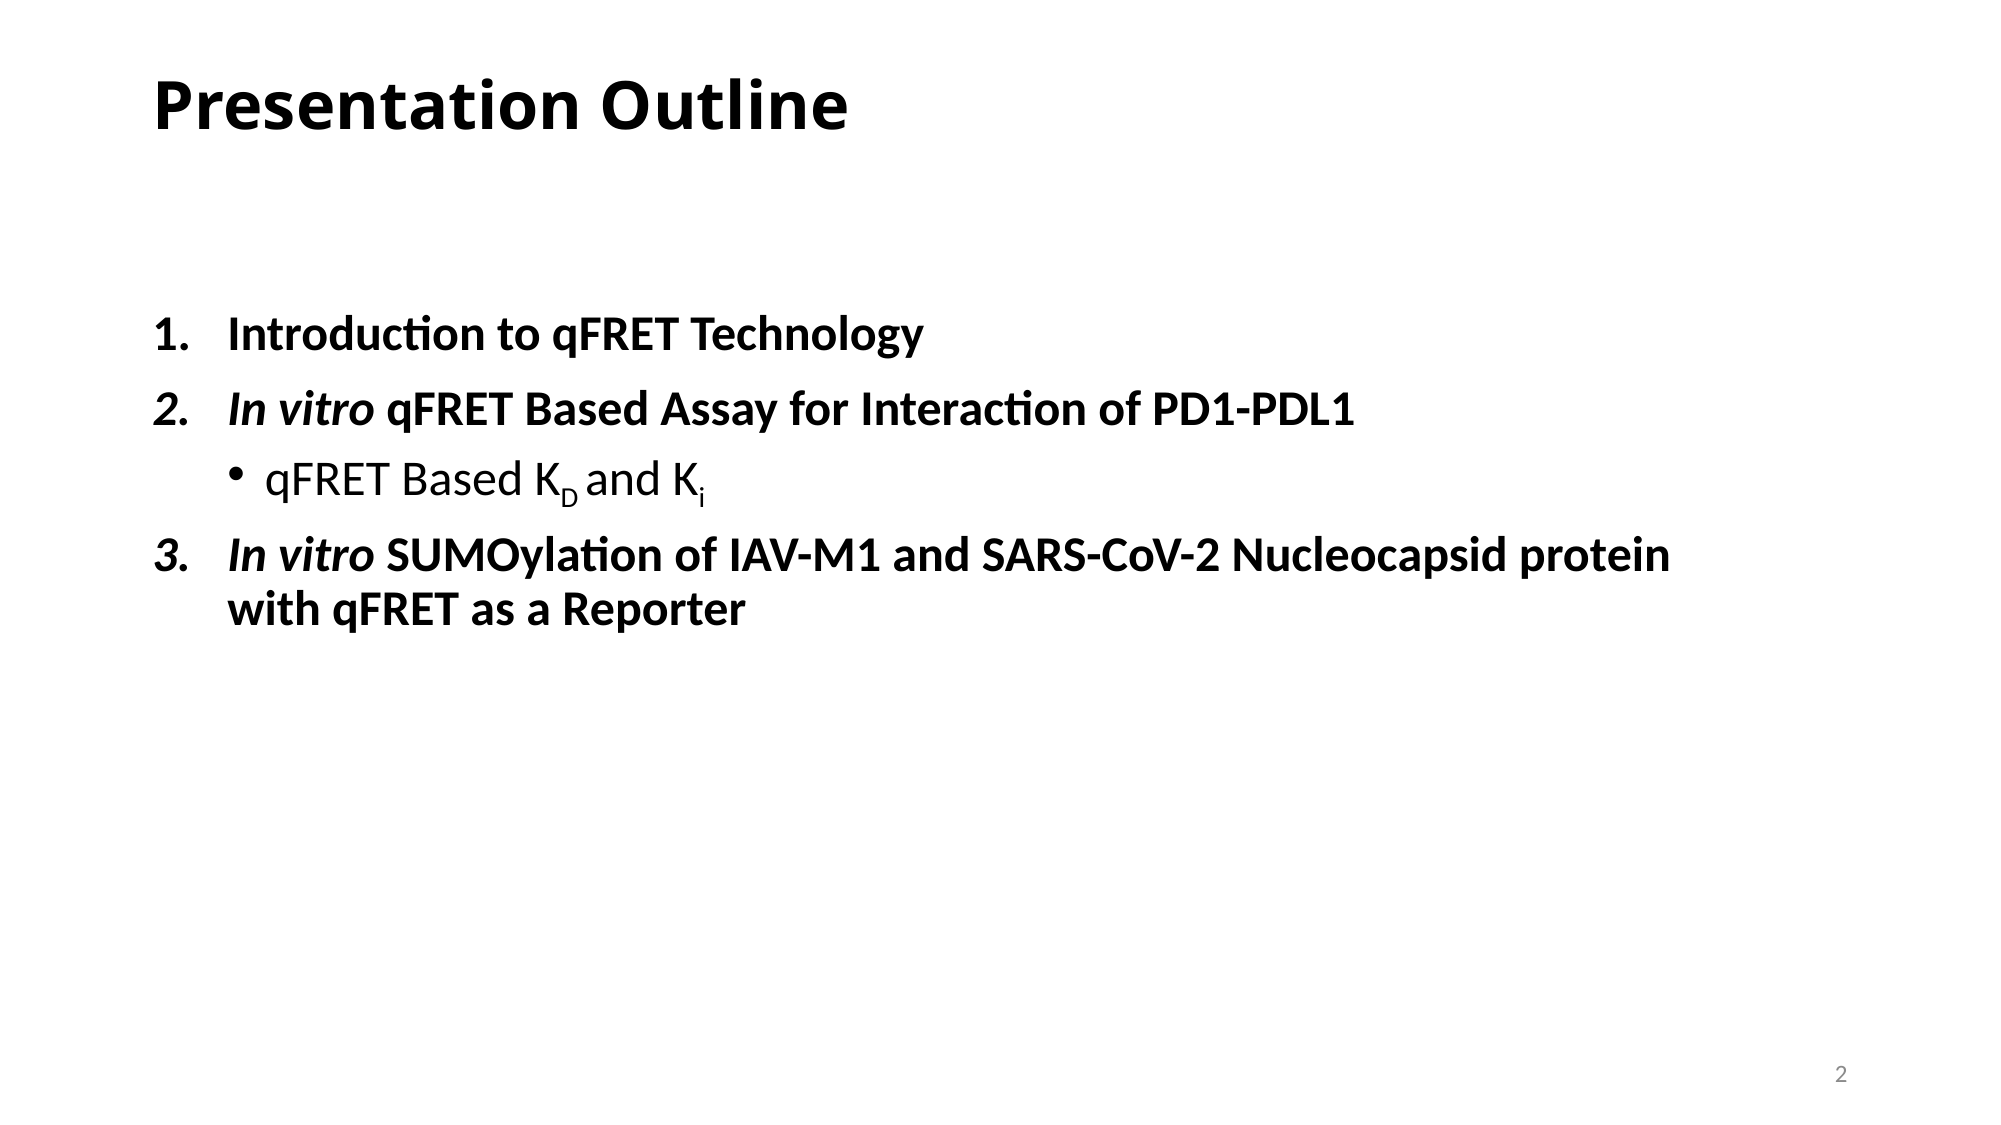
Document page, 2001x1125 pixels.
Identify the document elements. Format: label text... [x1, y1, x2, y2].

title Presentation Outline [137, 64, 1863, 283]
slide_number 2 [1412, 1042, 1863, 1103]
list Introduction to qFRET Technology In vitro qFRET Based Assay for Interaction of PD1-PDL1 qFRET Based KD and Ki In vitro SUMOylation of IAV-M1 and SARS-CoV-2 Nucleocapsid protein with qFRET as a Reporter [137, 299, 1756, 1014]
